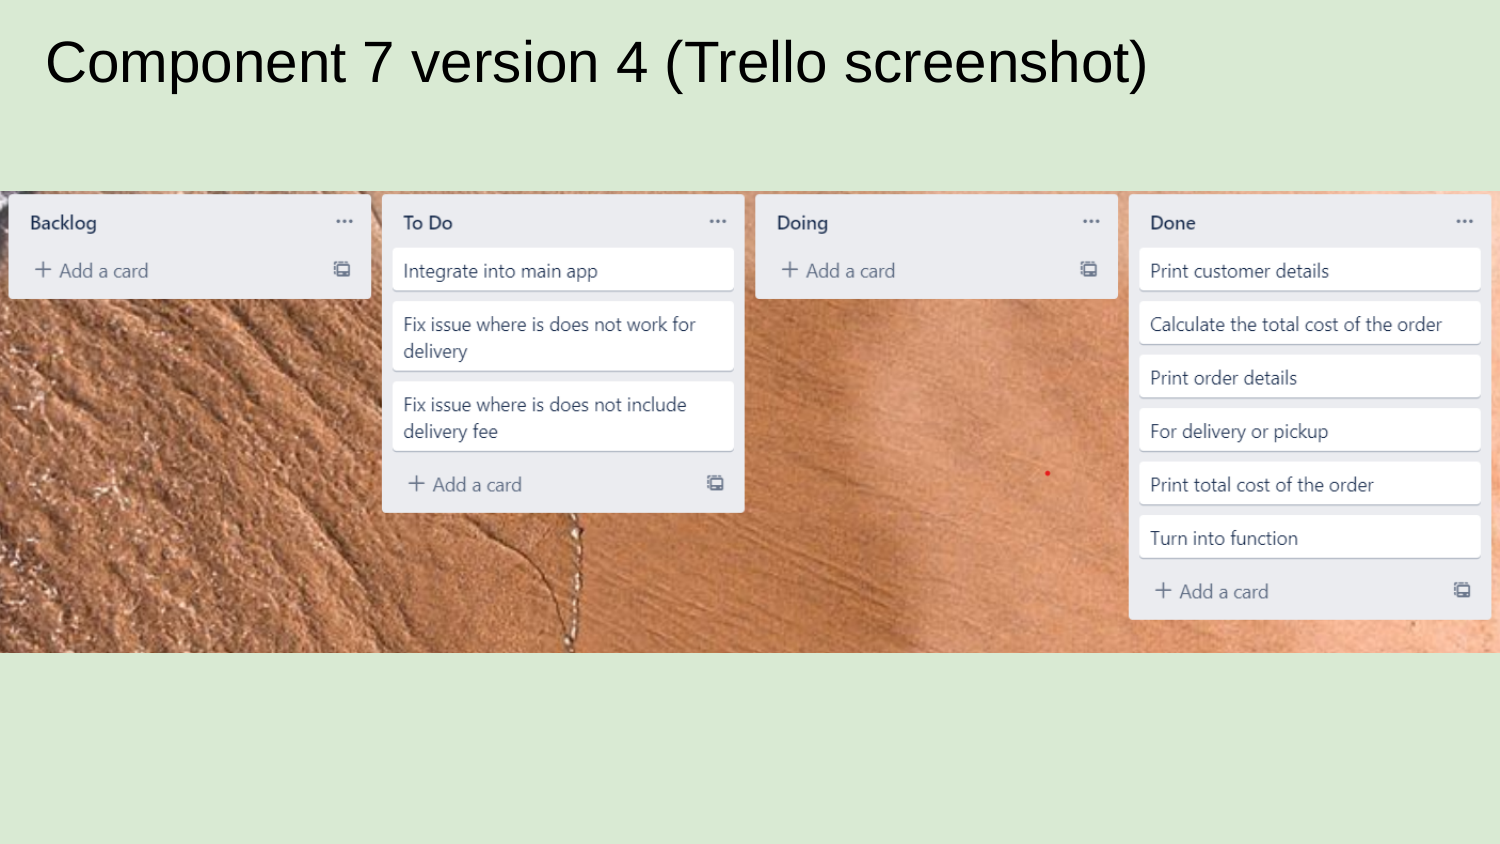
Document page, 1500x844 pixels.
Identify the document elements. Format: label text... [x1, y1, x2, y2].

title Component 7 version 4 (Trello screenshot) [30, 9, 1429, 103]
picture [0, 191, 1500, 653]
